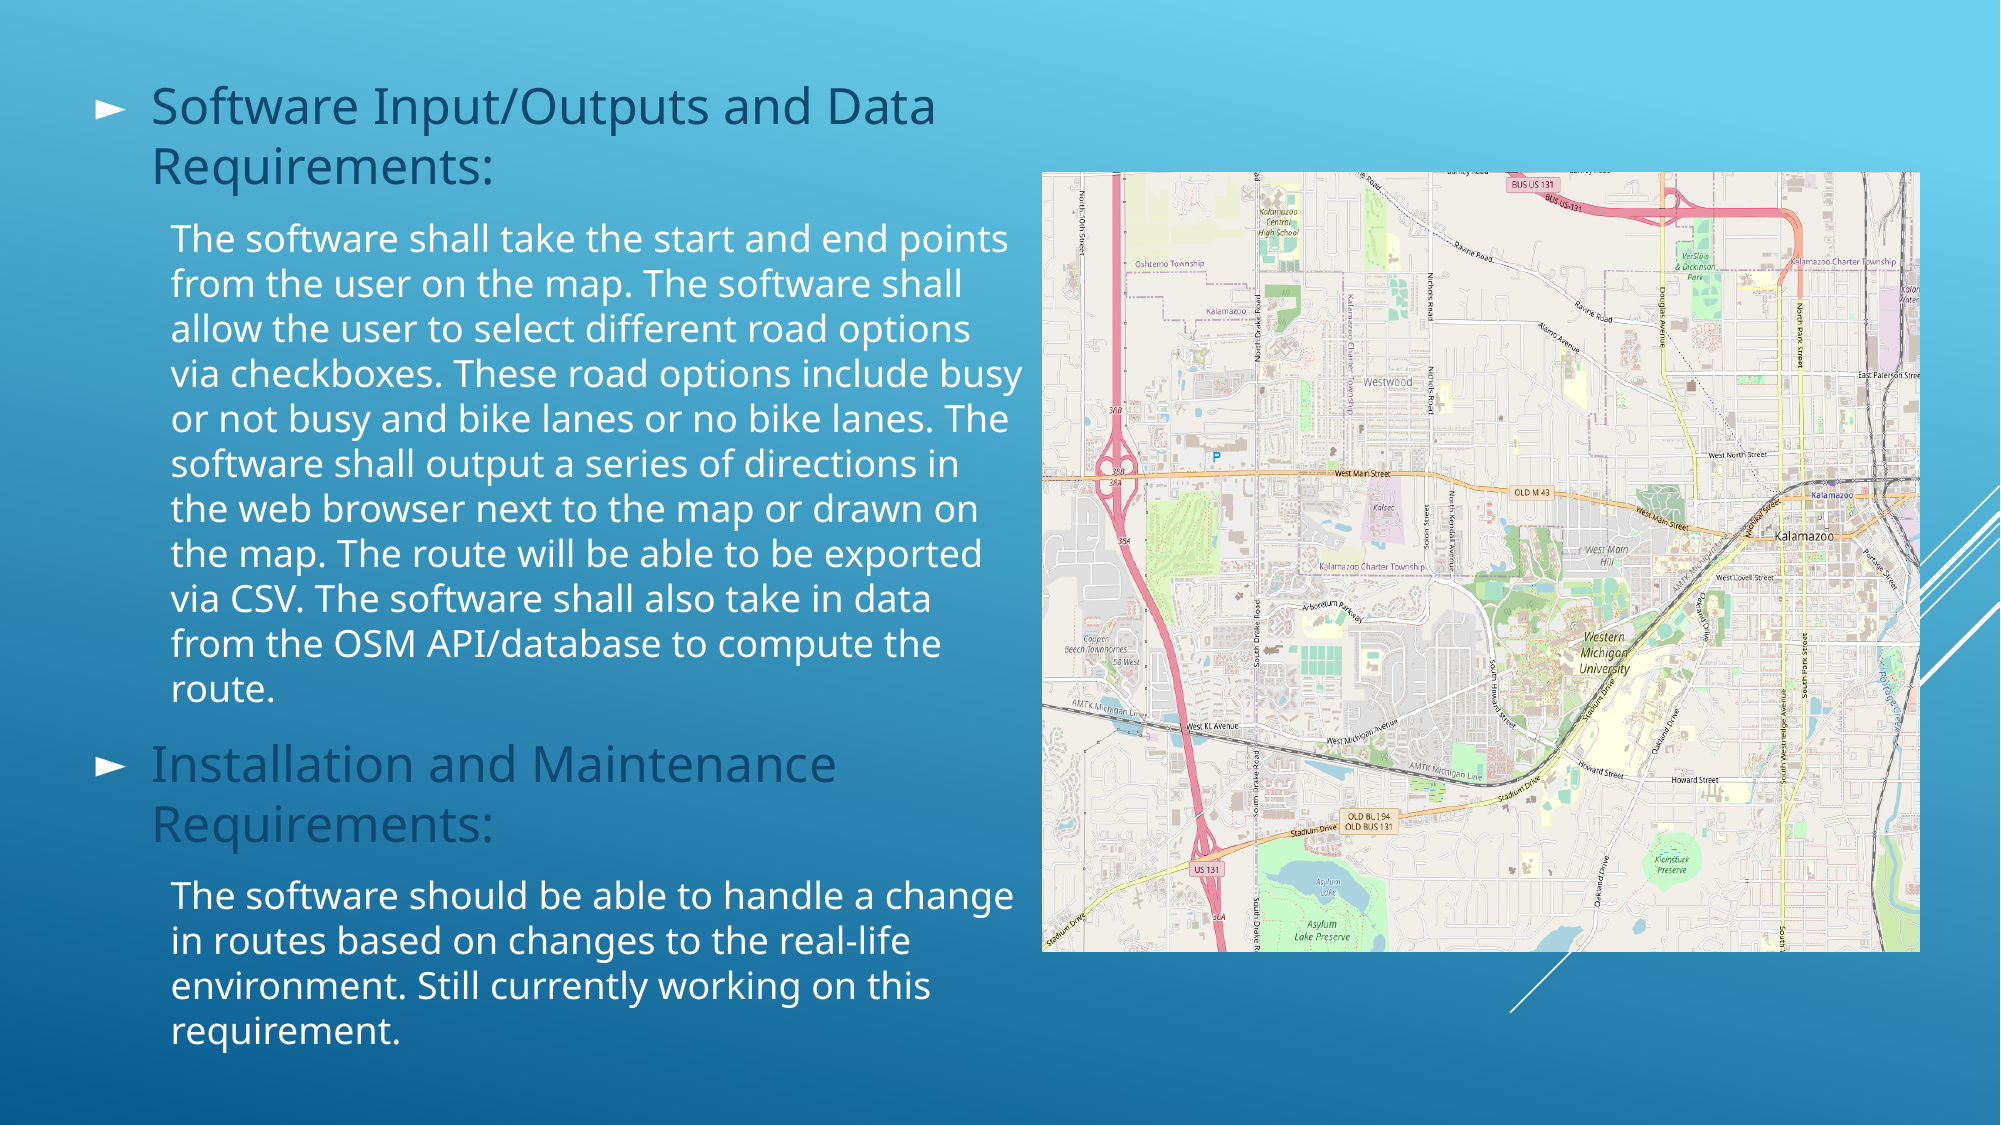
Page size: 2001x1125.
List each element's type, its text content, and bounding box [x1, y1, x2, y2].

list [1042, 172, 1920, 953]
list Software Input/Outputs and Data Requirements: The software shall take the start and end points from the user on the map. The software shall allow the user to select different road options via checkboxes. These road options include busy or not busy and bike lanes or no bike lanes. The software shall output a series of directions in the web browser next to the map or drawn on the map. The route will be able to be exported via CSV. The software shall also take in data from the OSM API/database to compute the route. Installation and Maintenance Requirements: The software should be able to handle a change in routes based on changes to the real-life environment. Still currently working on this requirement. [80, 66, 1043, 1059]
